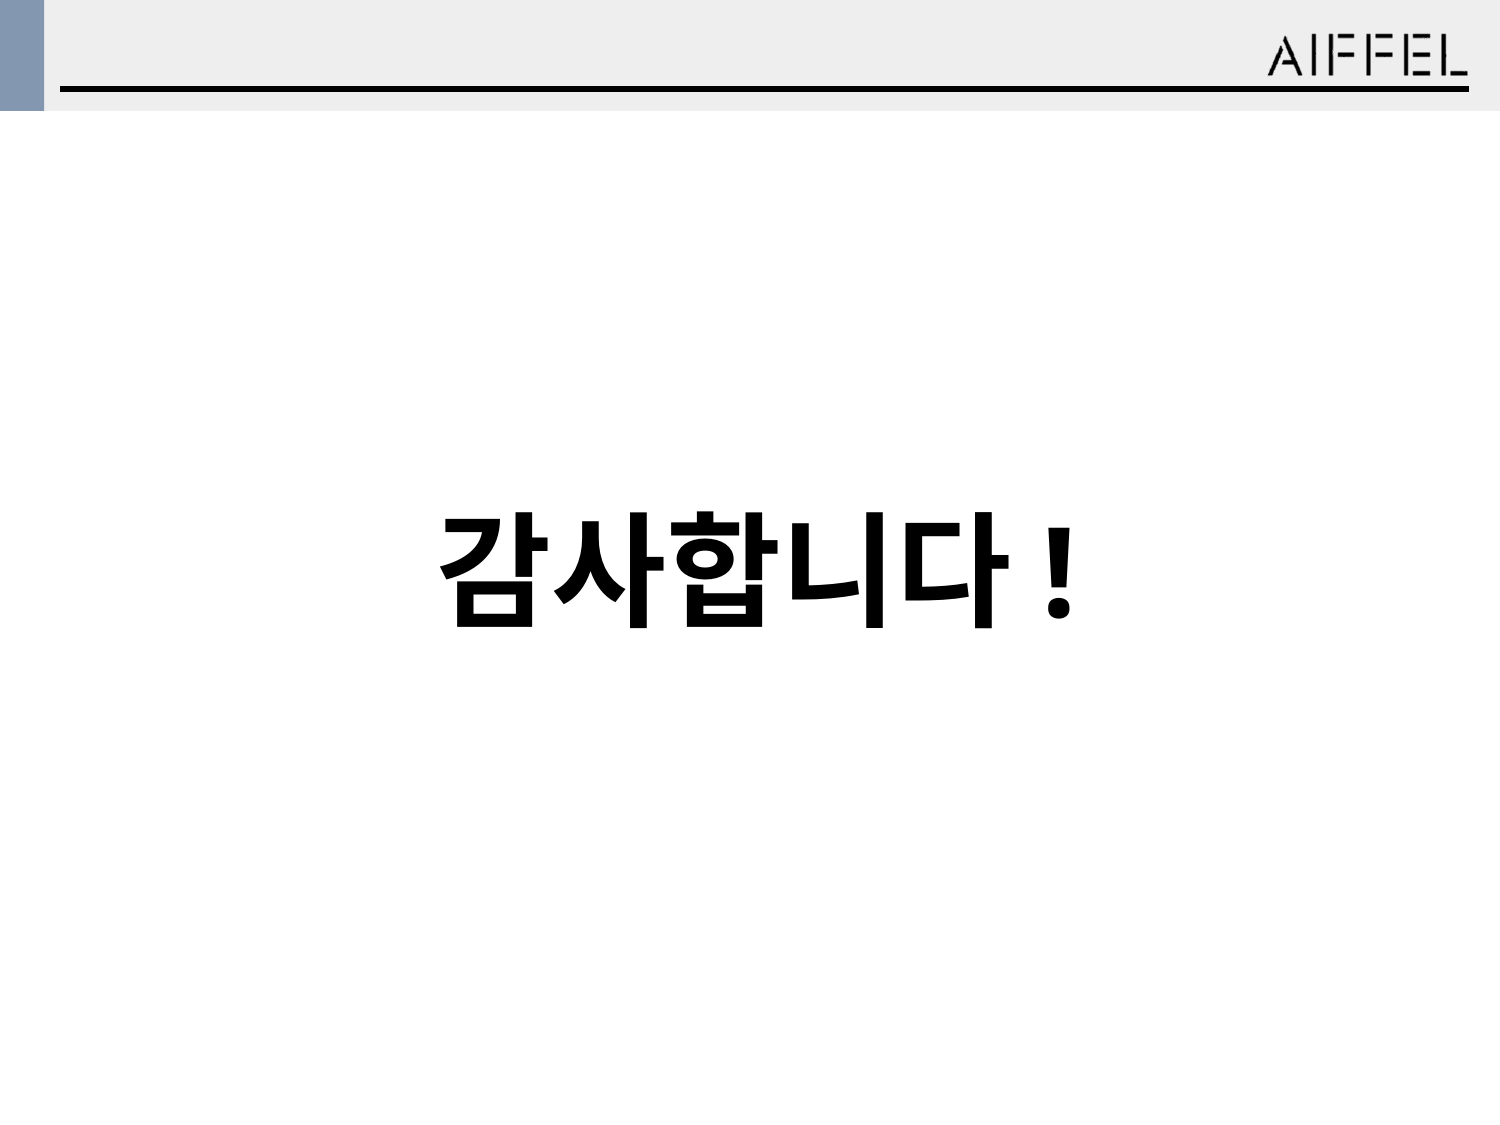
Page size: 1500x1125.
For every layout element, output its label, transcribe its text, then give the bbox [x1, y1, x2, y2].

picture [1263, 12, 1470, 98]
text_box 감사합니다! [421, 484, 1124, 651]
